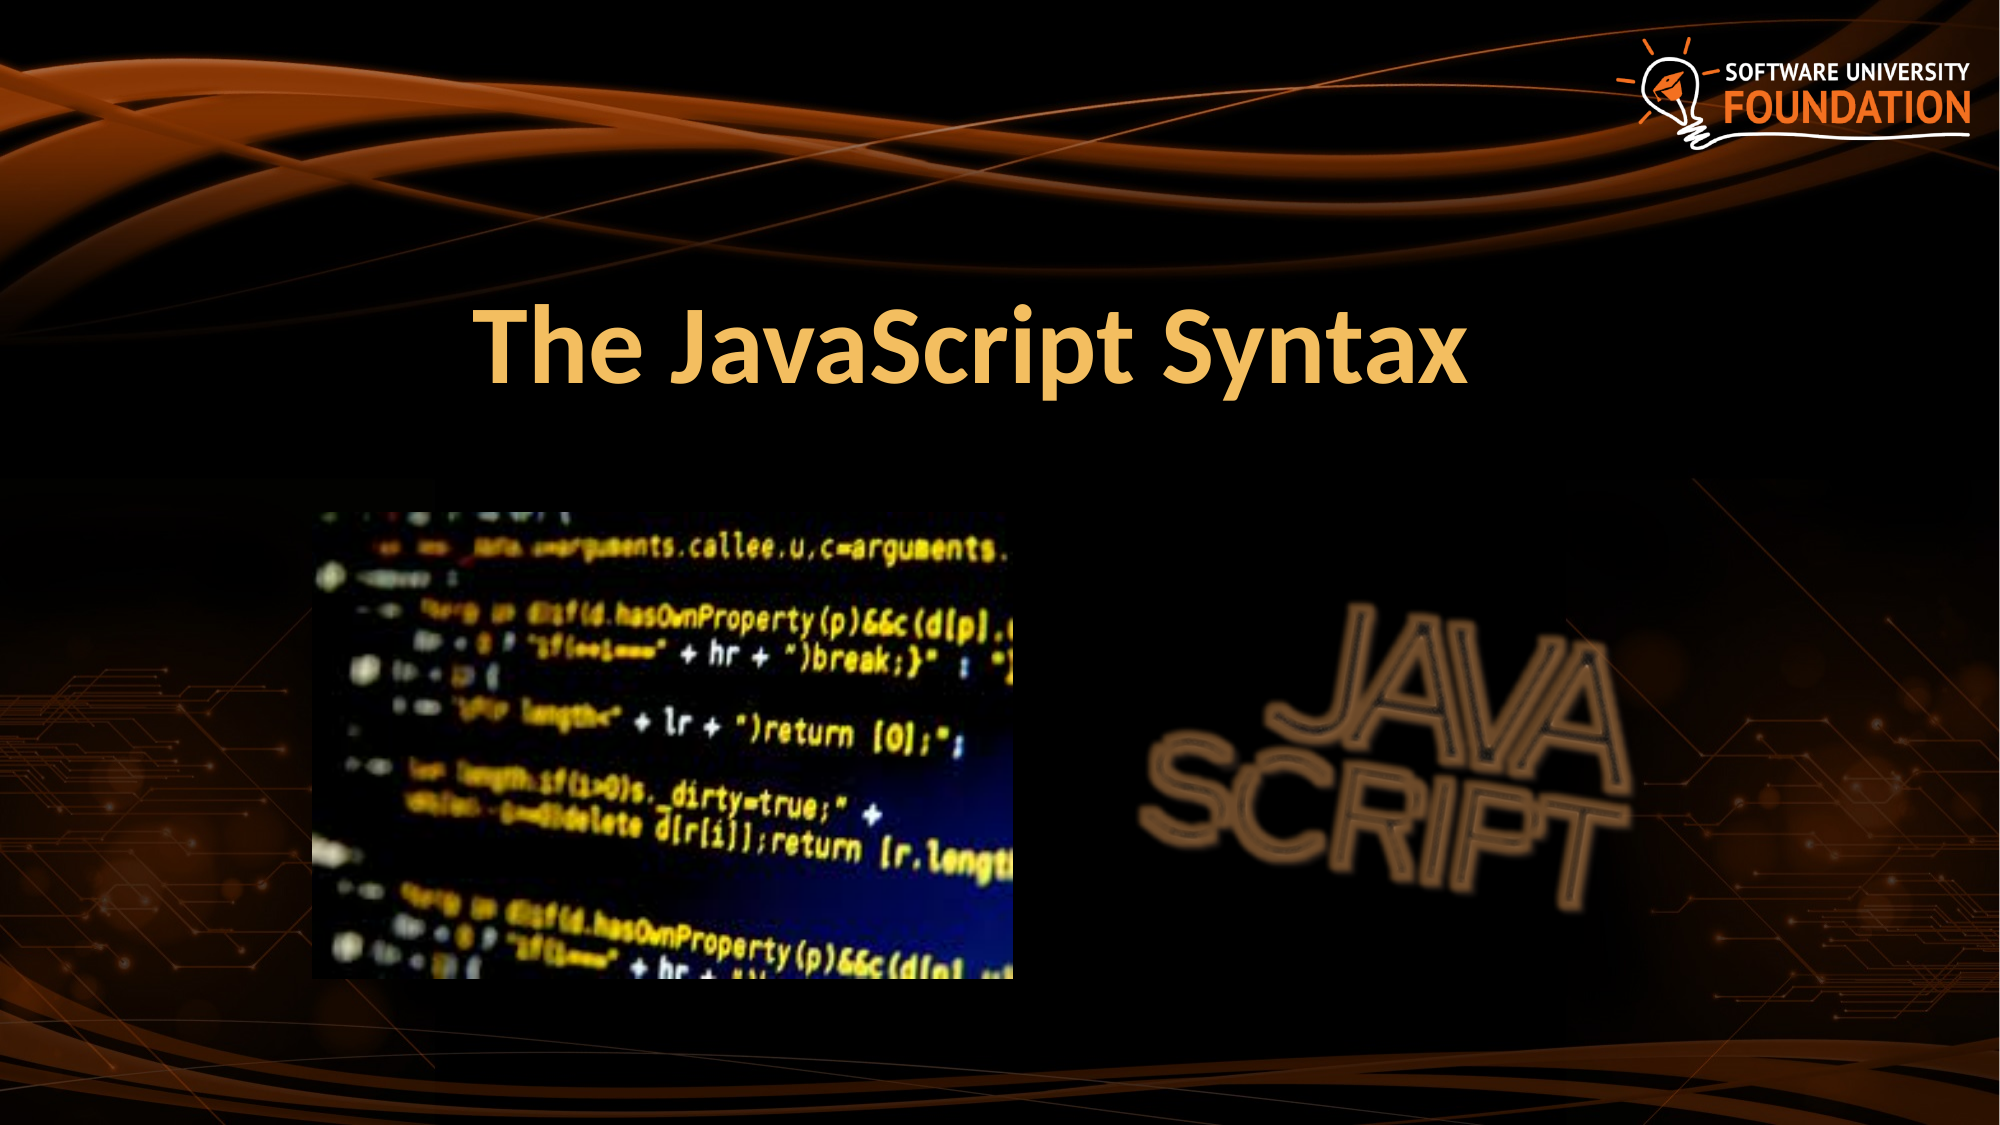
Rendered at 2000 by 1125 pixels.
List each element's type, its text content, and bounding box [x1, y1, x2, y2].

picture [0, 0, 2000, 1125]
title The JavaScript Syntax [405, 262, 1538, 413]
